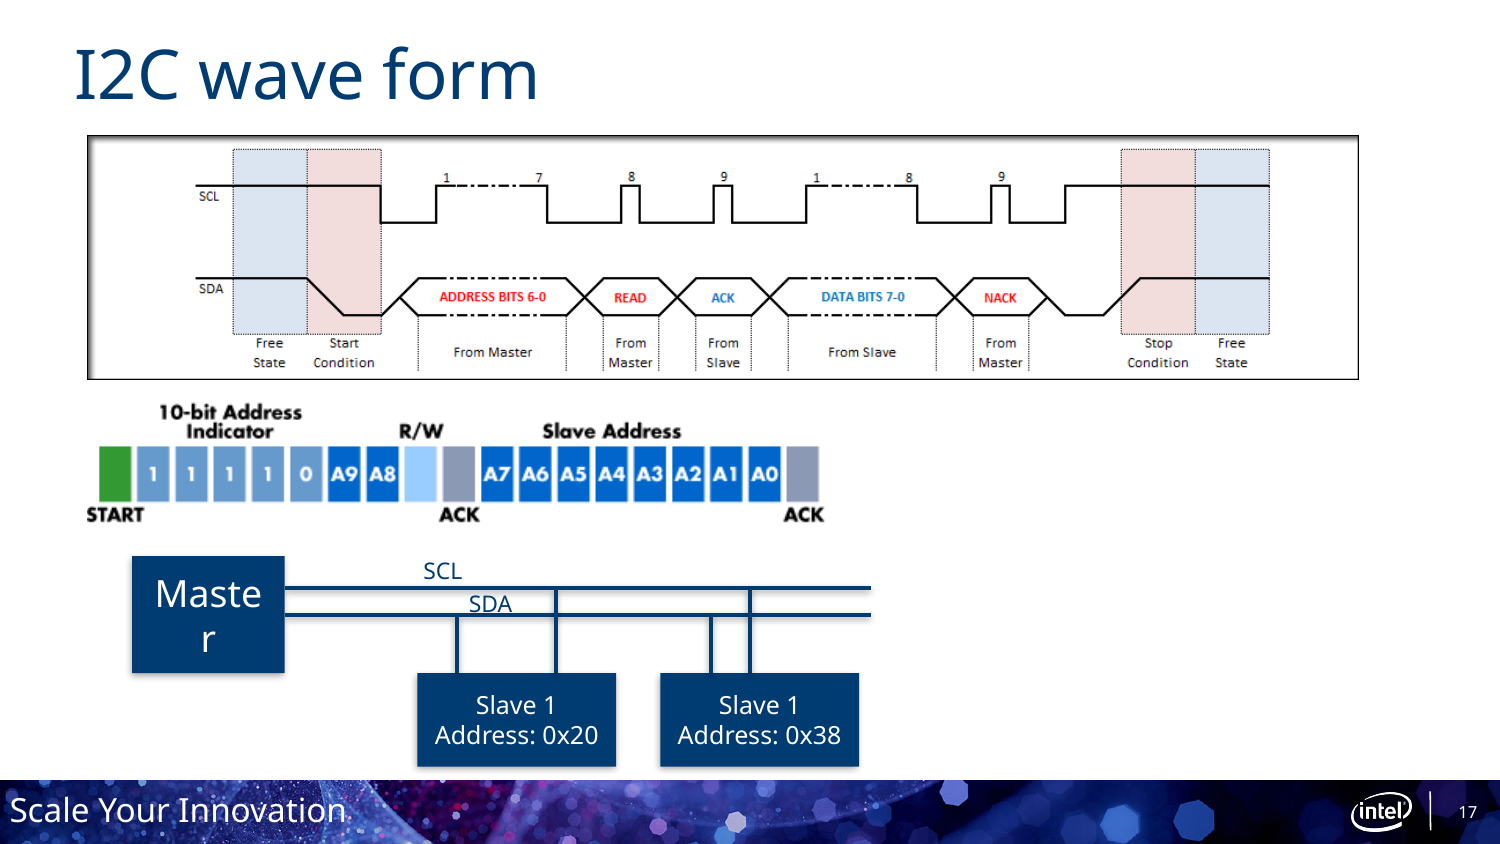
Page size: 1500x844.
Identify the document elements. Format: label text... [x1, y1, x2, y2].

text_box Master [131, 555, 285, 674]
picture [87, 134, 1360, 381]
title I2C wave form [74, 50, 1425, 110]
text_box SCL [423, 556, 501, 584]
text_box Slave 1 Address: 0x20 [417, 672, 617, 767]
text_box Slave 1 Address: 0x38 [660, 672, 860, 767]
text_box SDA [468, 597, 540, 613]
picture [0, 780, 1500, 844]
picture [87, 400, 826, 527]
slide_number 17 [1127, 791, 1478, 837]
